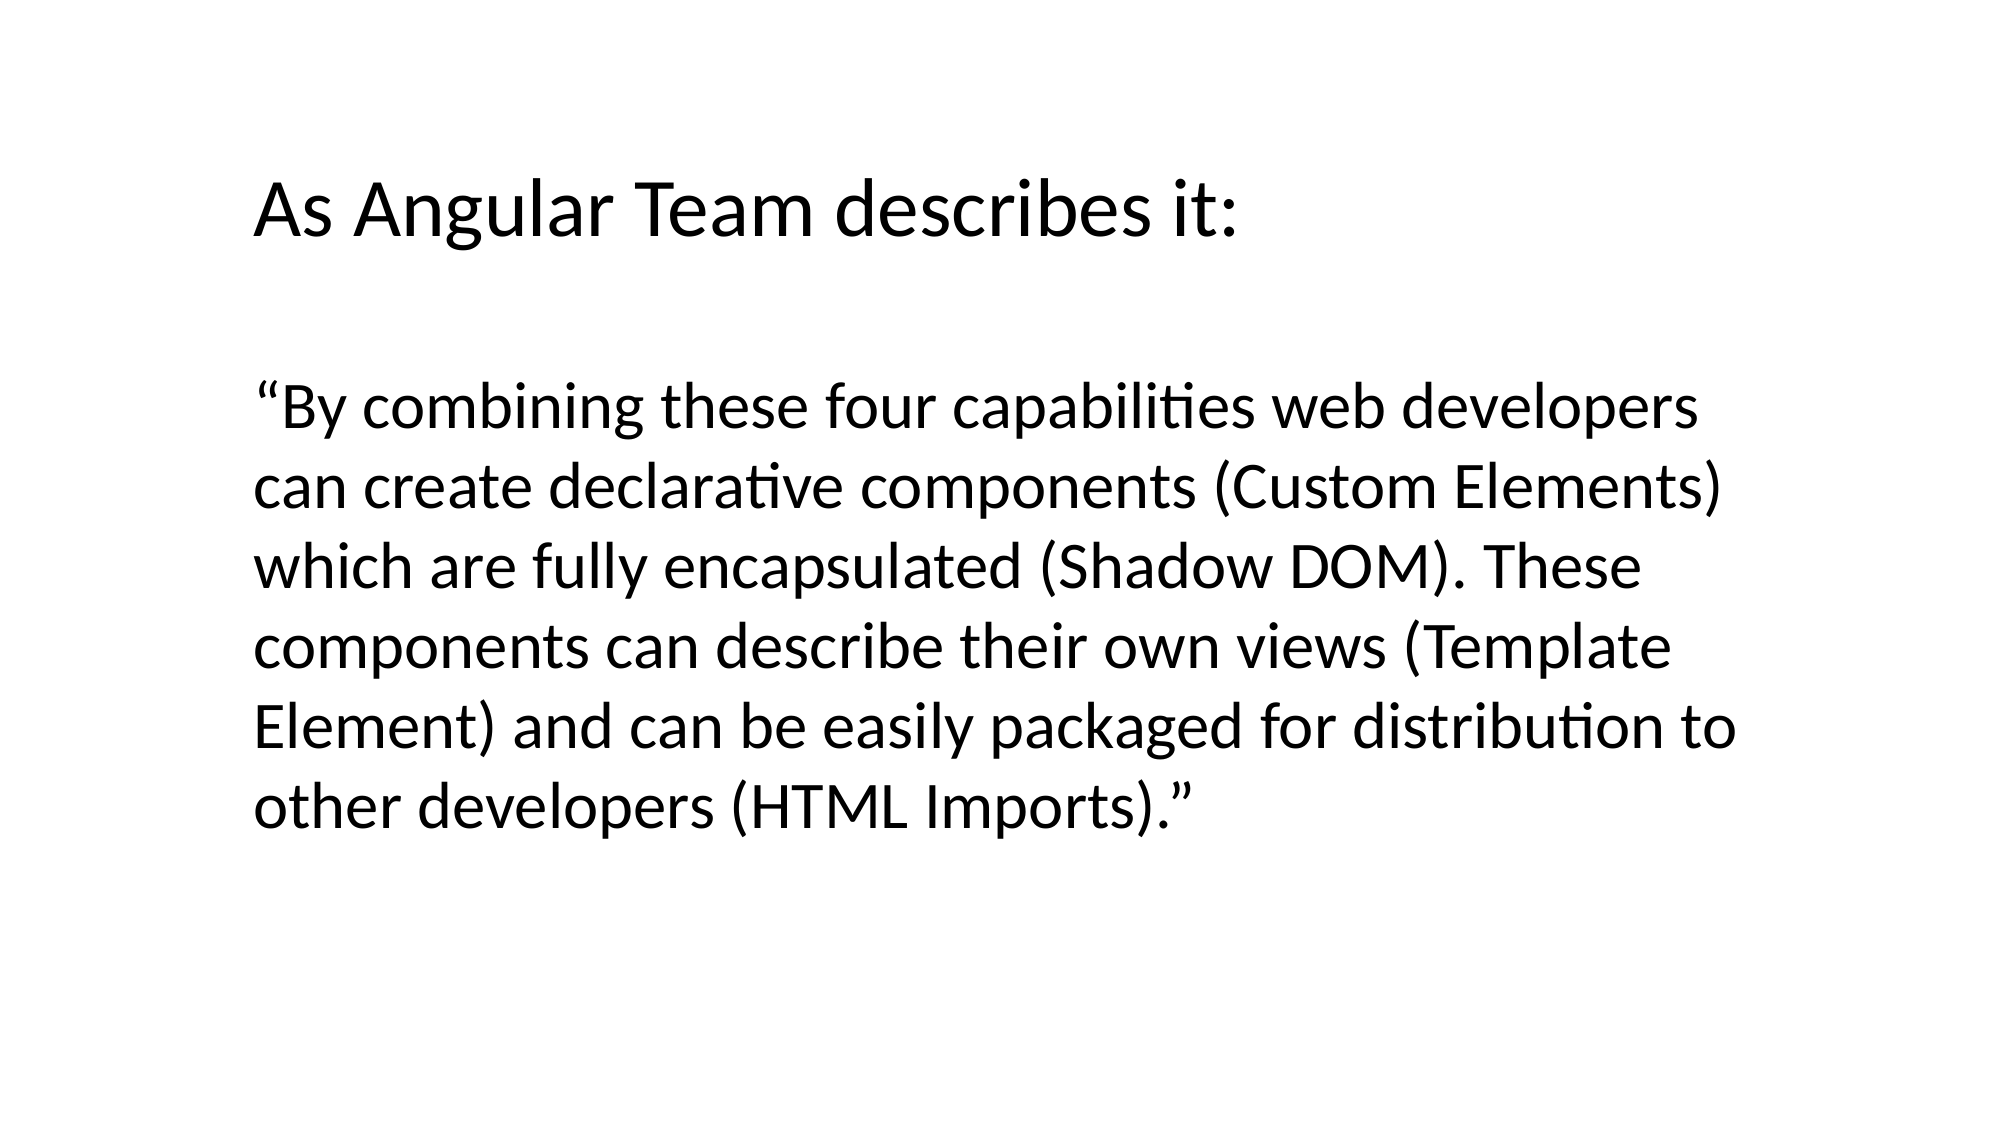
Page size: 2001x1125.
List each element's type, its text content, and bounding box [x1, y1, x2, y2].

text_box “By combining these four capabilities web developers can create declarative components (Custom Elements) which are fully encapsulated (Shadow DOM). These components can describe their own views (Template Element) and can be easily packaged for distribution to other developers (HTML Imports).” [238, 354, 1777, 940]
text_box As Angular Team describes it: [238, 145, 1329, 261]
